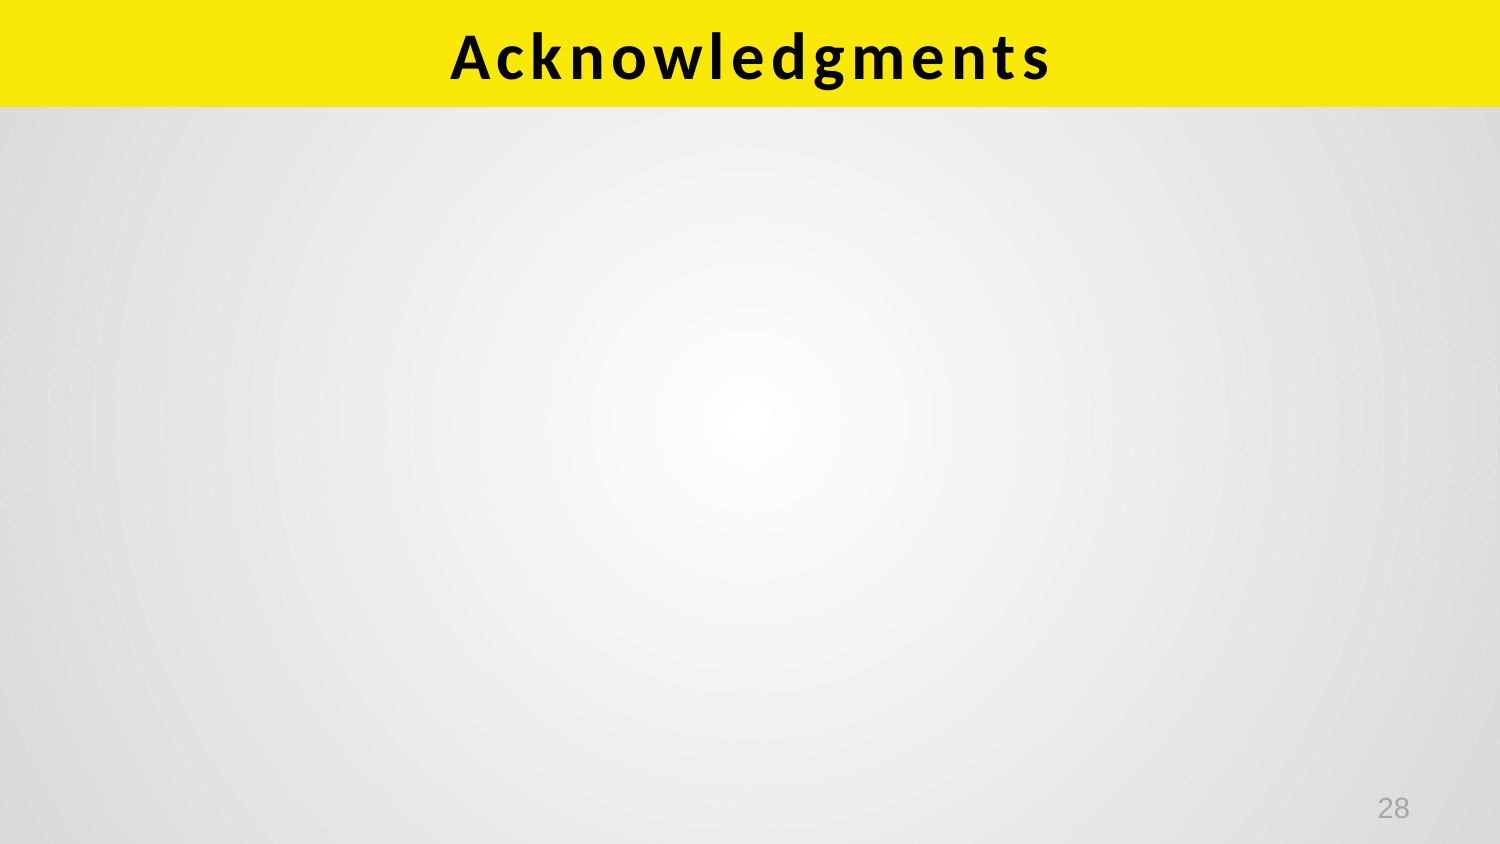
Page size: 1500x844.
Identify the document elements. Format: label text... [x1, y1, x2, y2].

title Acknowledgments [75, 0, 1425, 108]
slide_number 28 [1074, 782, 1425, 827]
